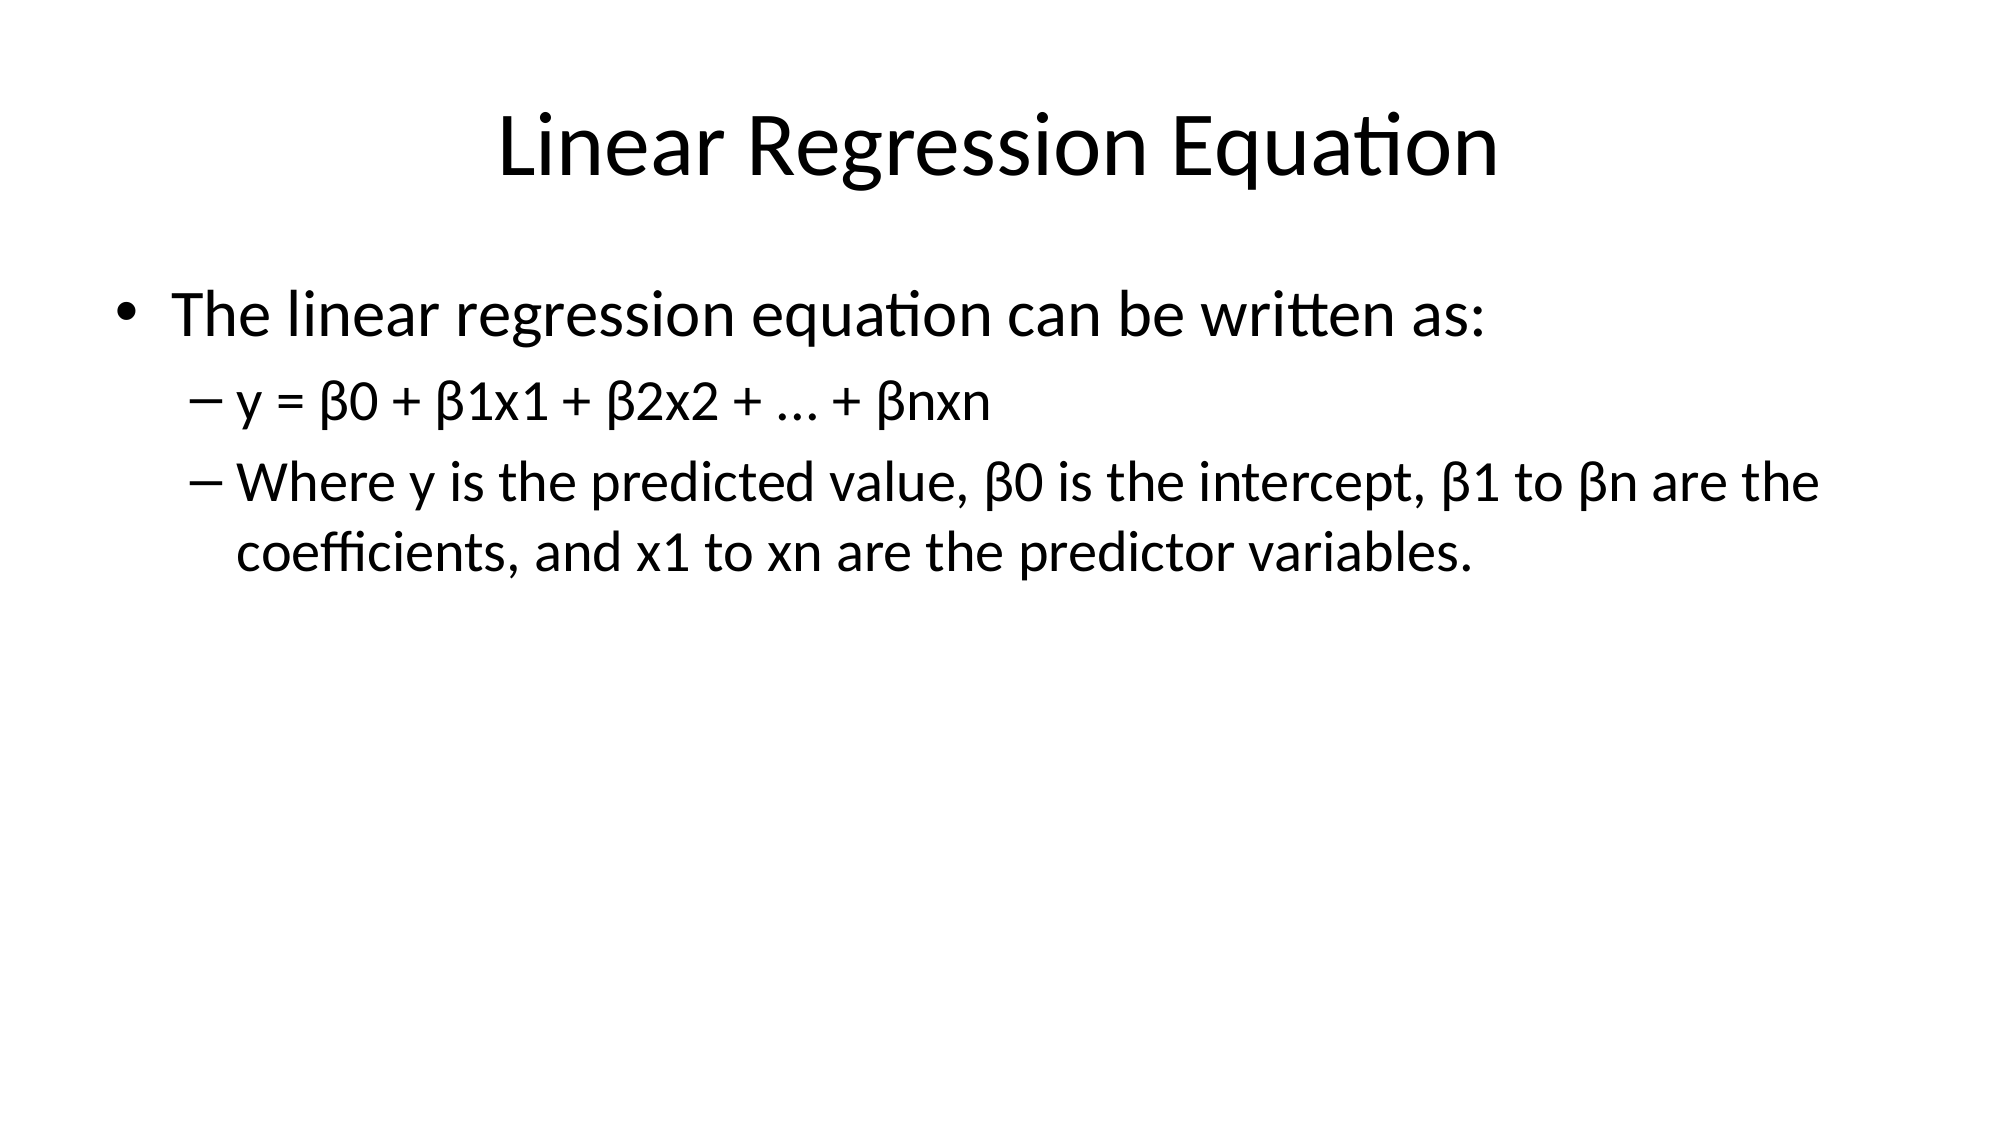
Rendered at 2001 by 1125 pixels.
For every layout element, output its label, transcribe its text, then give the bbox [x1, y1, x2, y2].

title Linear Regression Equation [99, 45, 1900, 233]
list The linear regression equation can be written as: y = β0 + β1x1 + β2x2 + ... + βnxn Where y is the predicted value, β0 is the intercept, β1 to βn are the coefficients, and x1 to xn are the predictor variables. [99, 262, 1900, 1005]
